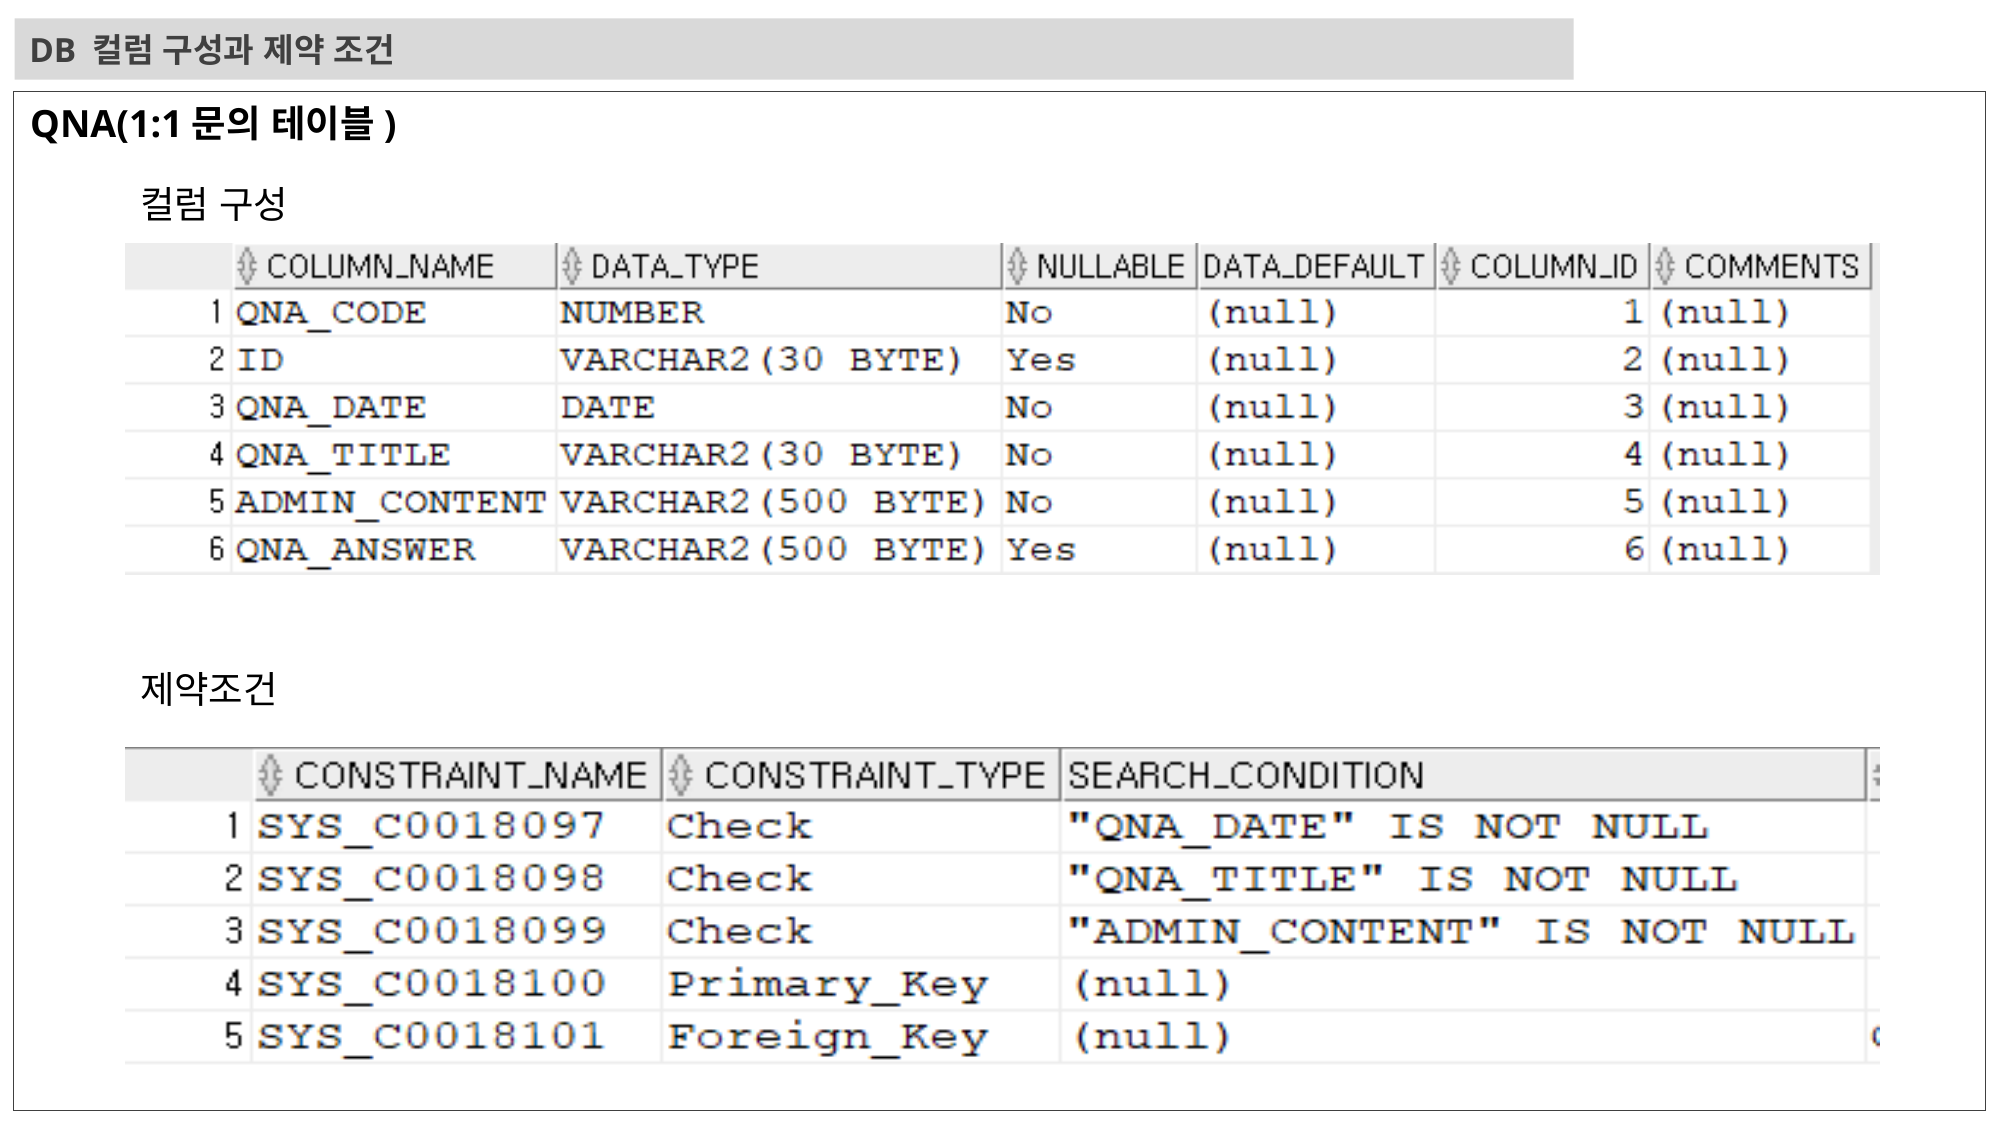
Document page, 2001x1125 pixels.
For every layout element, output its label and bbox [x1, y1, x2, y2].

text_box [12, 90, 1987, 1111]
text_box [14, 17, 1575, 81]
